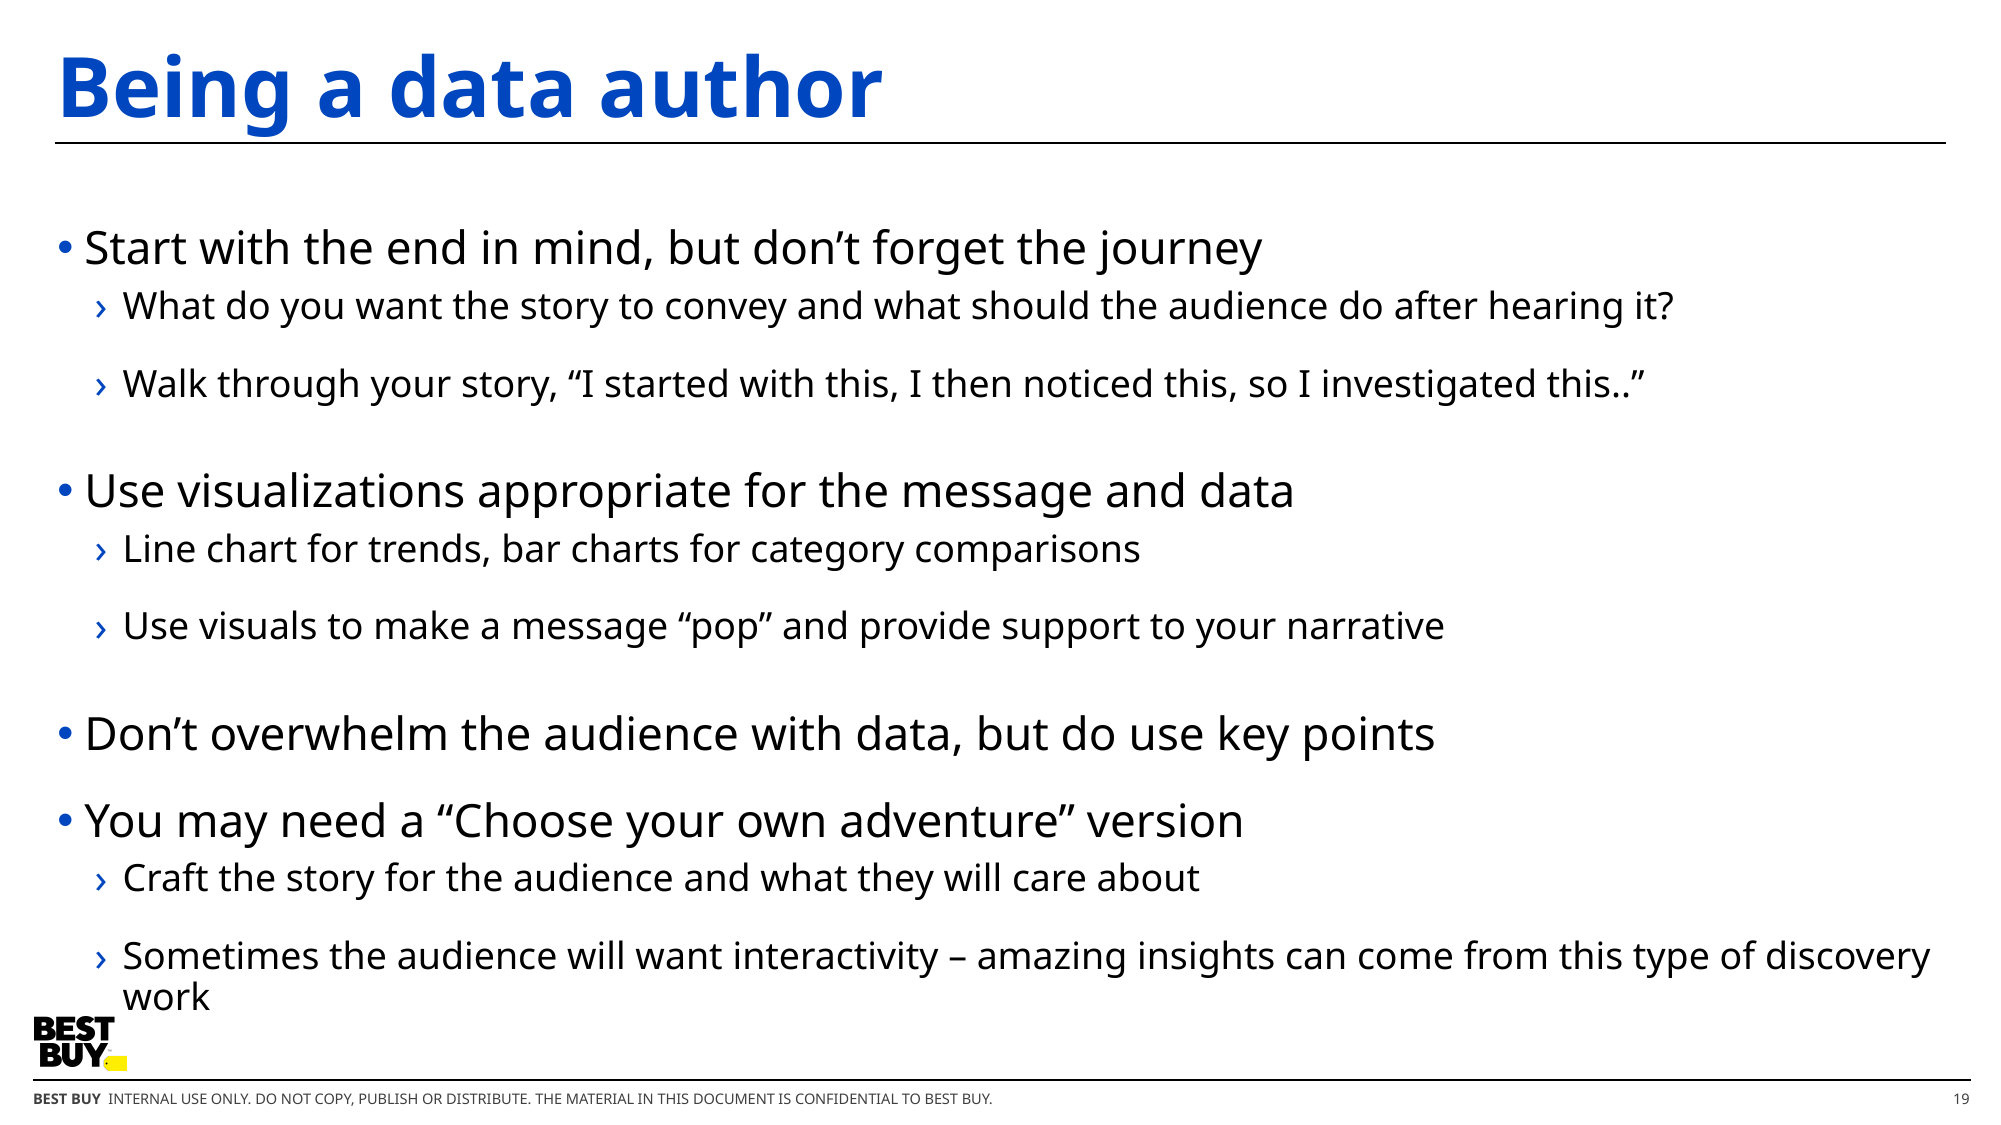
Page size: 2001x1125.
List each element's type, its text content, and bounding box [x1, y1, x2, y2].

title Being a data author [56, 48, 1947, 140]
picture [34, 1016, 127, 1071]
slide_number 19 [1935, 1090, 1970, 1116]
list Start with the end in mind, but don’t forget the journey What do you want the story to convey and what should the audience do after hearing it? Walk through your story, “I started with this, I then noticed this, so I investigated this..” Use visualizations appropriate for the message and data Line chart for trends, bar charts for category comparisons Use visuals to make a message “pop” and provide support to your narrative Don’t overwhelm the audience with data, but do use key points You may need a “Choose your own adventure” version Craft the story for the audience and what they will care about Sometimes the audience will want interactivity – amazing insights can come from this type of discovery work [56, 224, 1944, 994]
